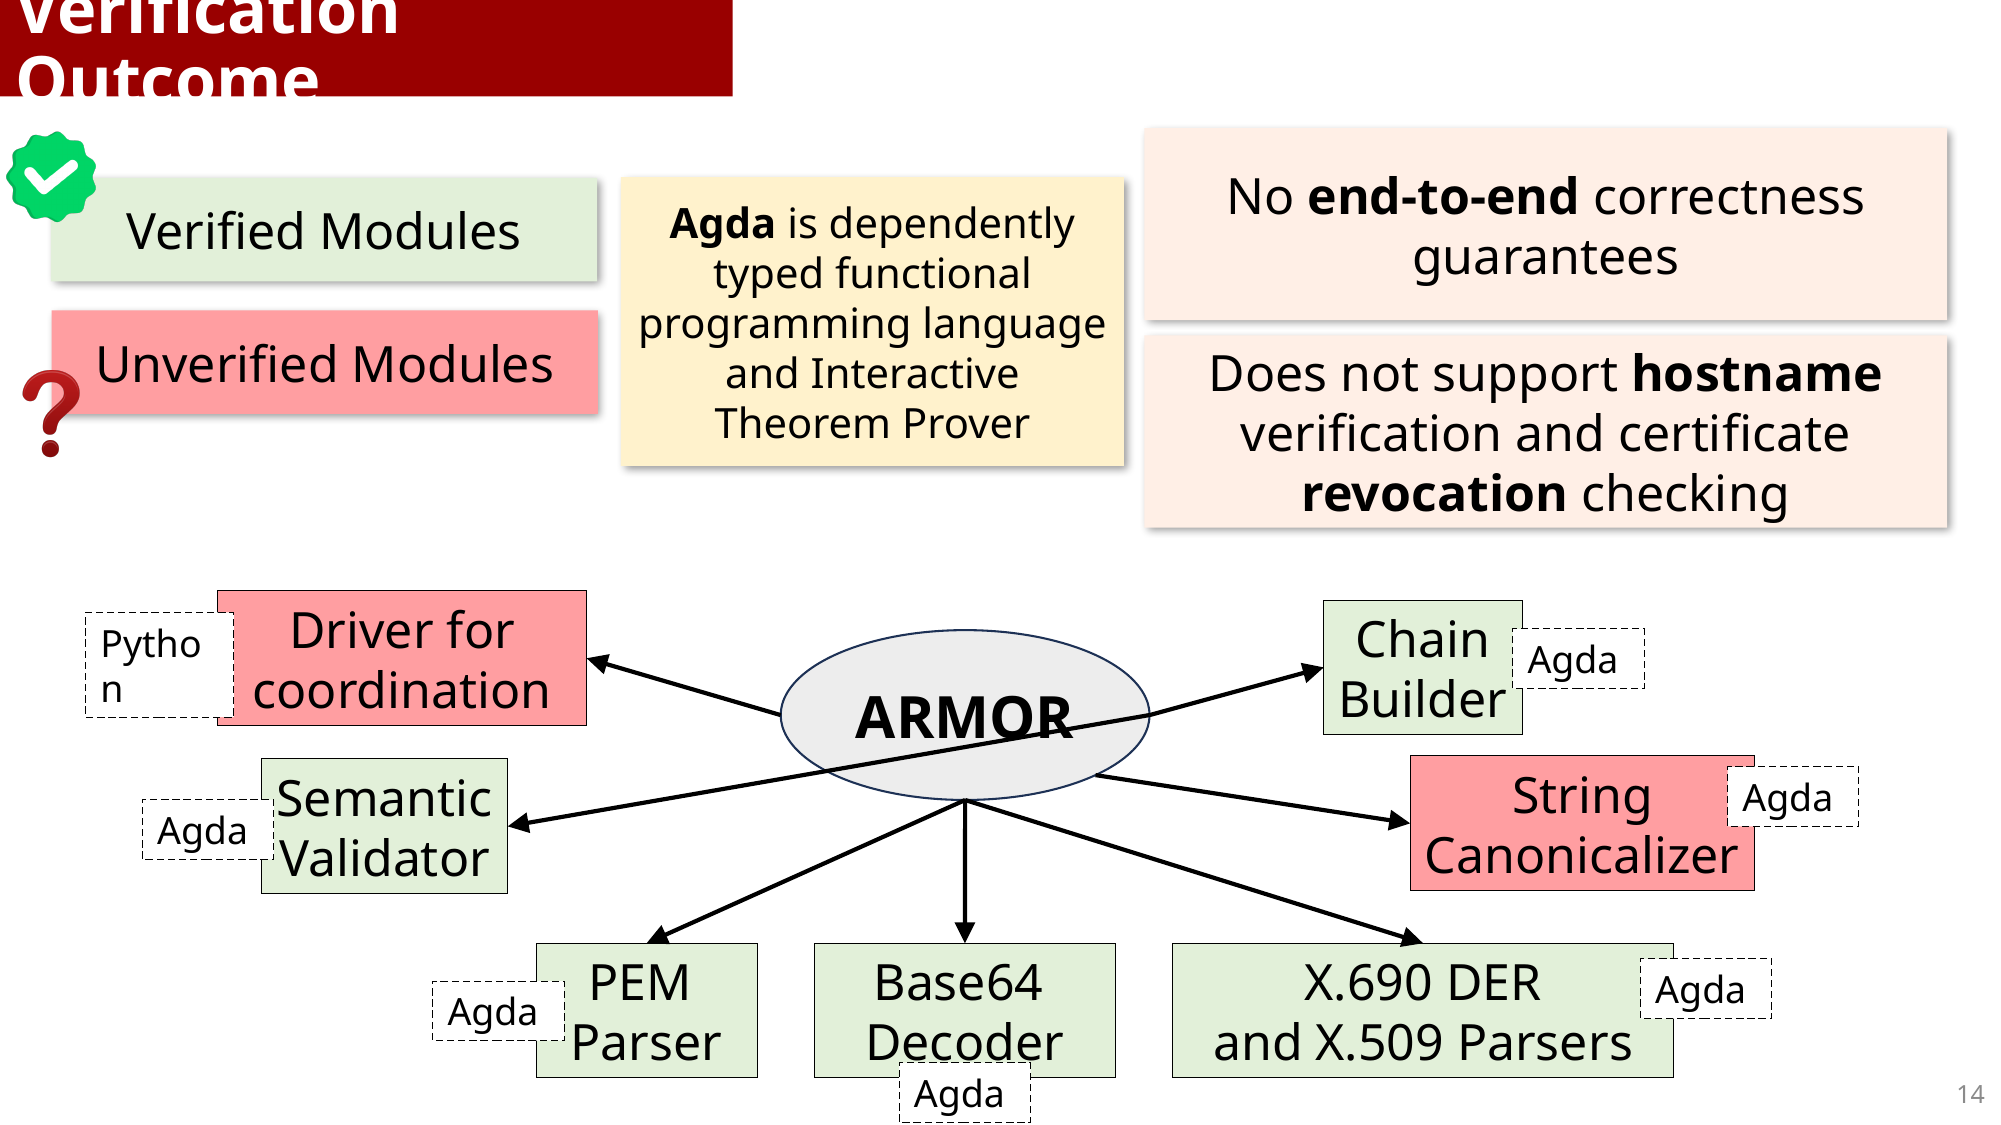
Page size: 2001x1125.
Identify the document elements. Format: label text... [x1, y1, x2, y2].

text_box Unverified Modules [51, 309, 142, 415]
text_box Does not support hostname verification and certificate revocation checking [1772, 334, 1948, 529]
text_box Verification Outcome [0, 0, 733, 97]
slide_number 14 [1550, 1065, 2000, 1125]
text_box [142, 177, 1772, 1124]
text_box Verified Modules [50, 177, 142, 282]
picture [0, 110, 118, 244]
picture [4, 367, 97, 460]
text_box No end-to-end correctness guarantees [1143, 127, 1948, 321]
text_box Agda [1772, 766, 1859, 827]
text_box Python [85, 612, 142, 718]
